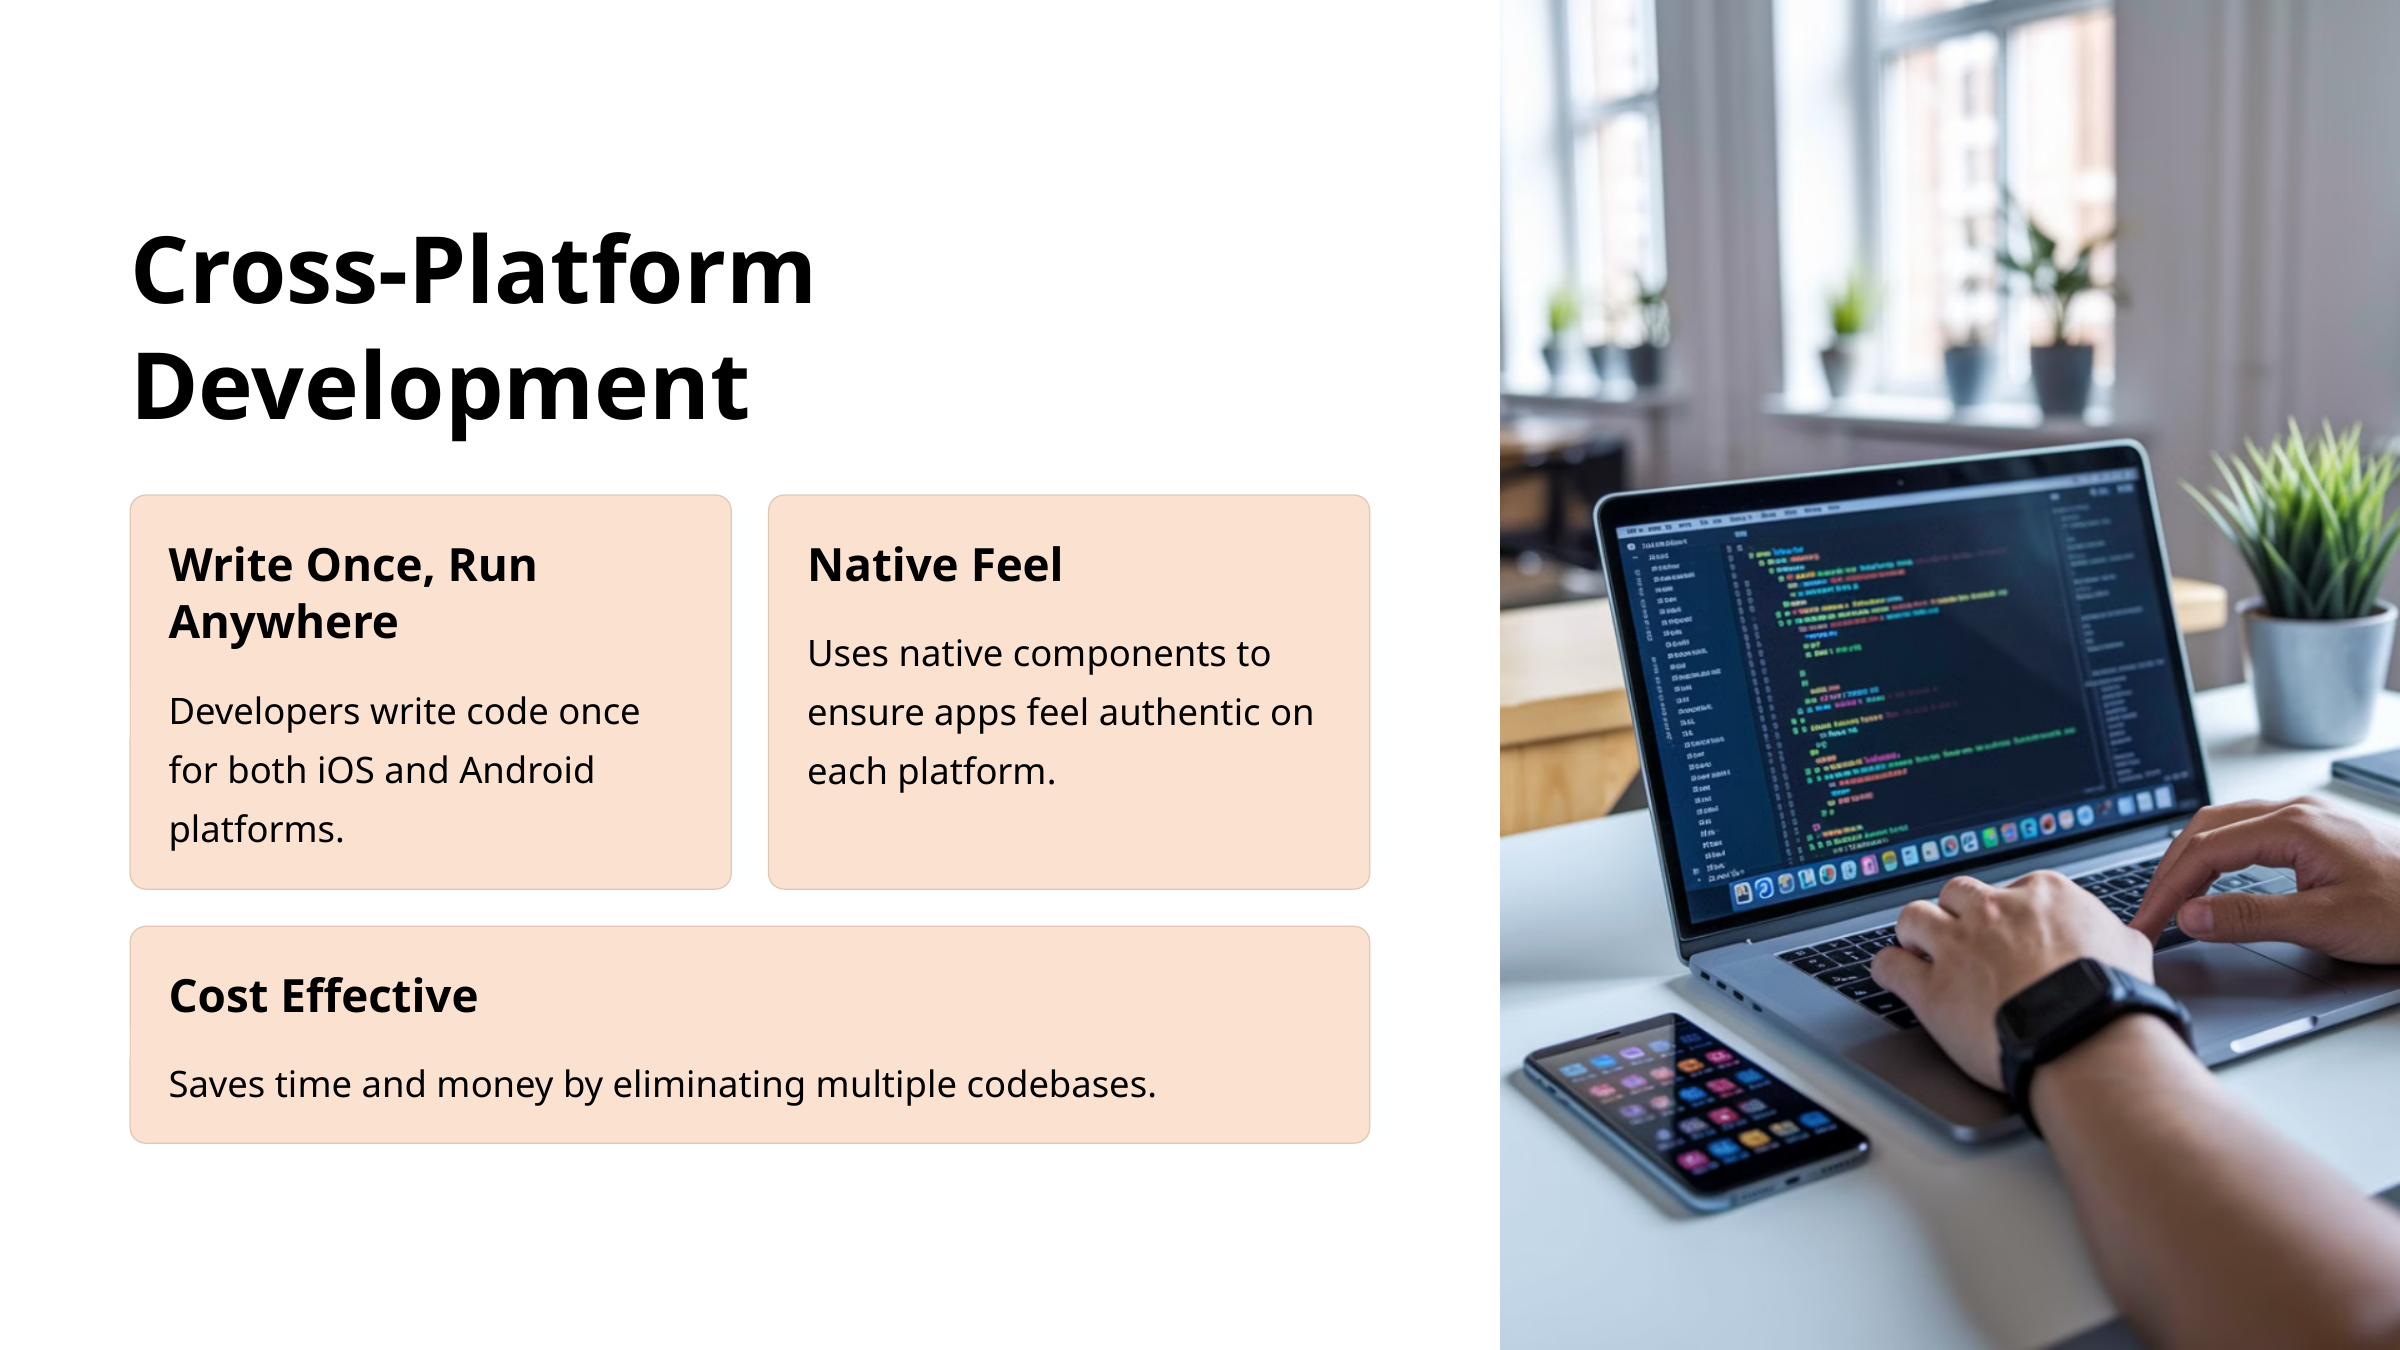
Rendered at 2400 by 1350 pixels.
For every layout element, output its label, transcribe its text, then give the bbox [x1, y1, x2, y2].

text_box Cost Effective [168, 964, 634, 1023]
text_box Native Feel [806, 533, 1273, 592]
text_box [130, 926, 1370, 1144]
text_box Developers write code once for both iOS and Android platforms. [168, 672, 693, 851]
text_box Write Once, Run Anywhere [168, 533, 693, 650]
text_box Uses native components to ensure apps feel authentic on each platform. [806, 613, 1332, 793]
text_box [768, 495, 1370, 890]
picture [1499, 0, 2400, 1350]
text_box Saves time and money by eliminating multiple codebases. [168, 1045, 1332, 1105]
text_box Cross-Platform Development [130, 206, 1370, 440]
text_box [130, 495, 732, 890]
